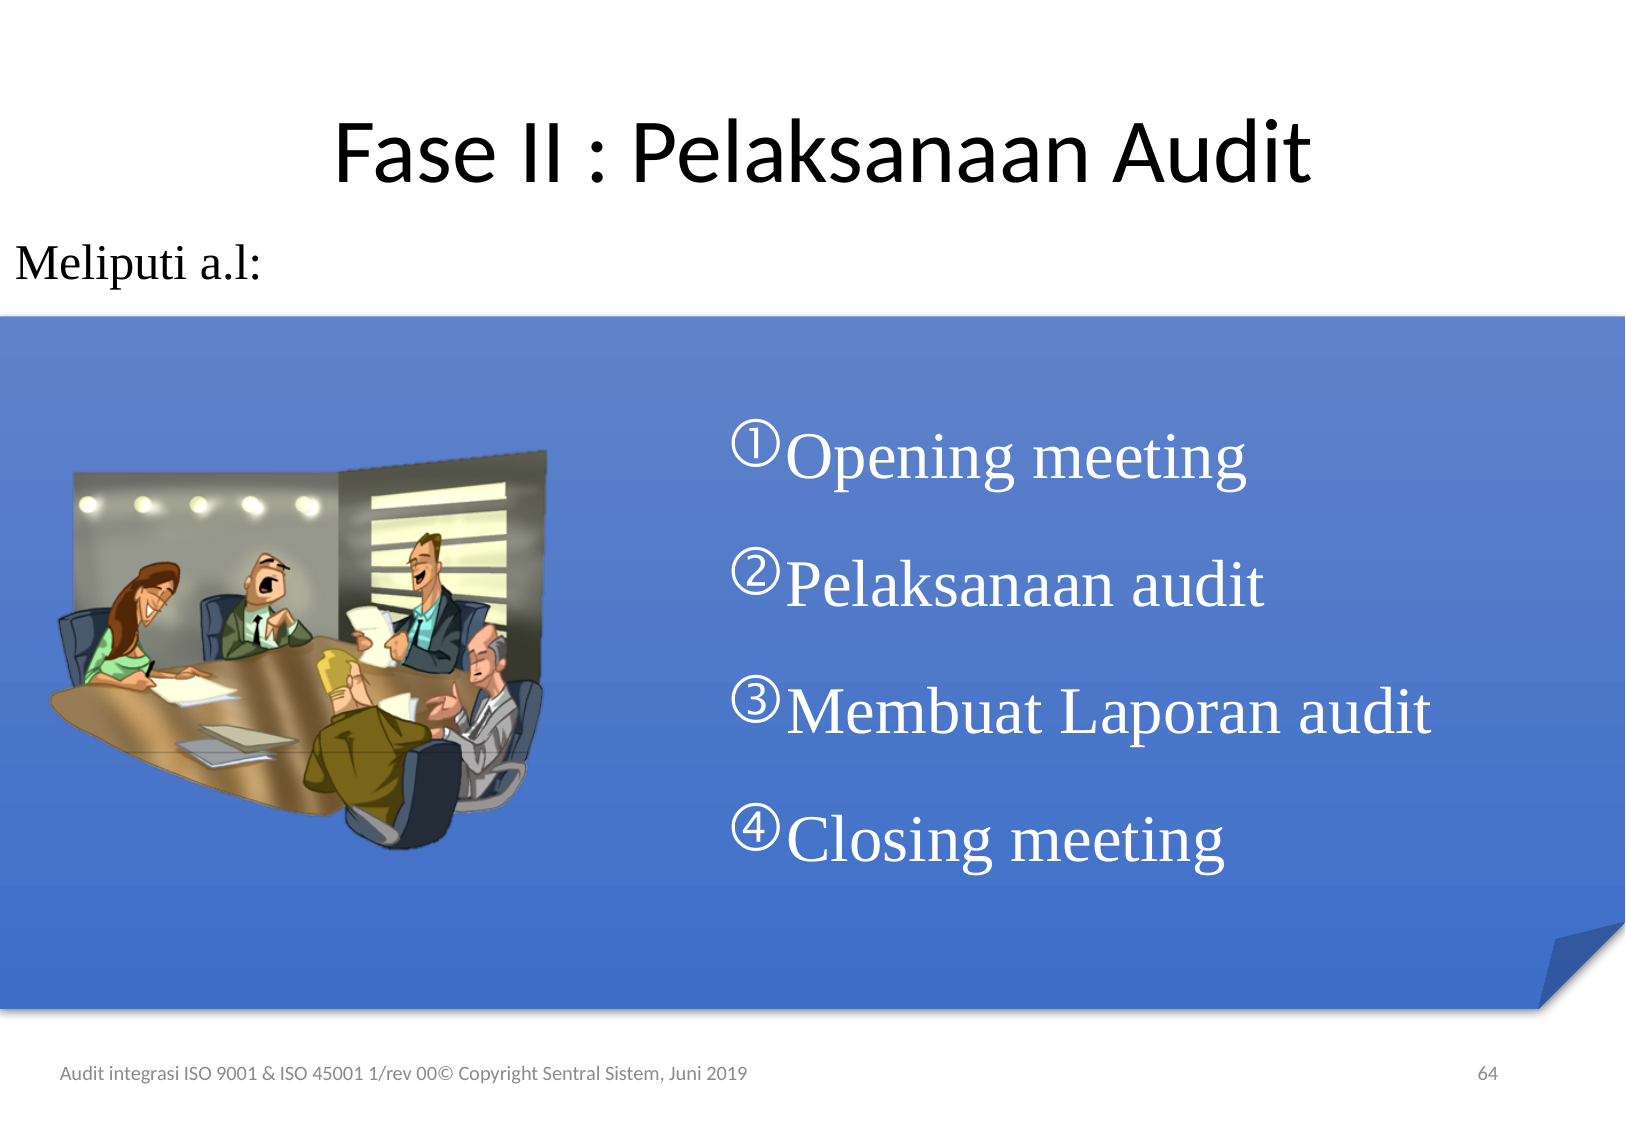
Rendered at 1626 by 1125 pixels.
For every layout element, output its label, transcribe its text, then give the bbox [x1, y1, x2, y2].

text_box Fase II : Pelaksanaan Audit [103, 78, 1546, 208]
text_box Meliputi a.l: [0, 222, 1201, 312]
picture [21, 432, 651, 859]
footer Audit integrasi ISO 9001 & ISO 45001 1/rev 00© Copyright Sentral Sistem, Juni 2019 [44, 1042, 1087, 1103]
text_box Opening meeting Pelaksanaan audit Membuat Laporan audit Closing meeting [0, 316, 1625, 1009]
slide_number 64 [1147, 1042, 1514, 1103]
